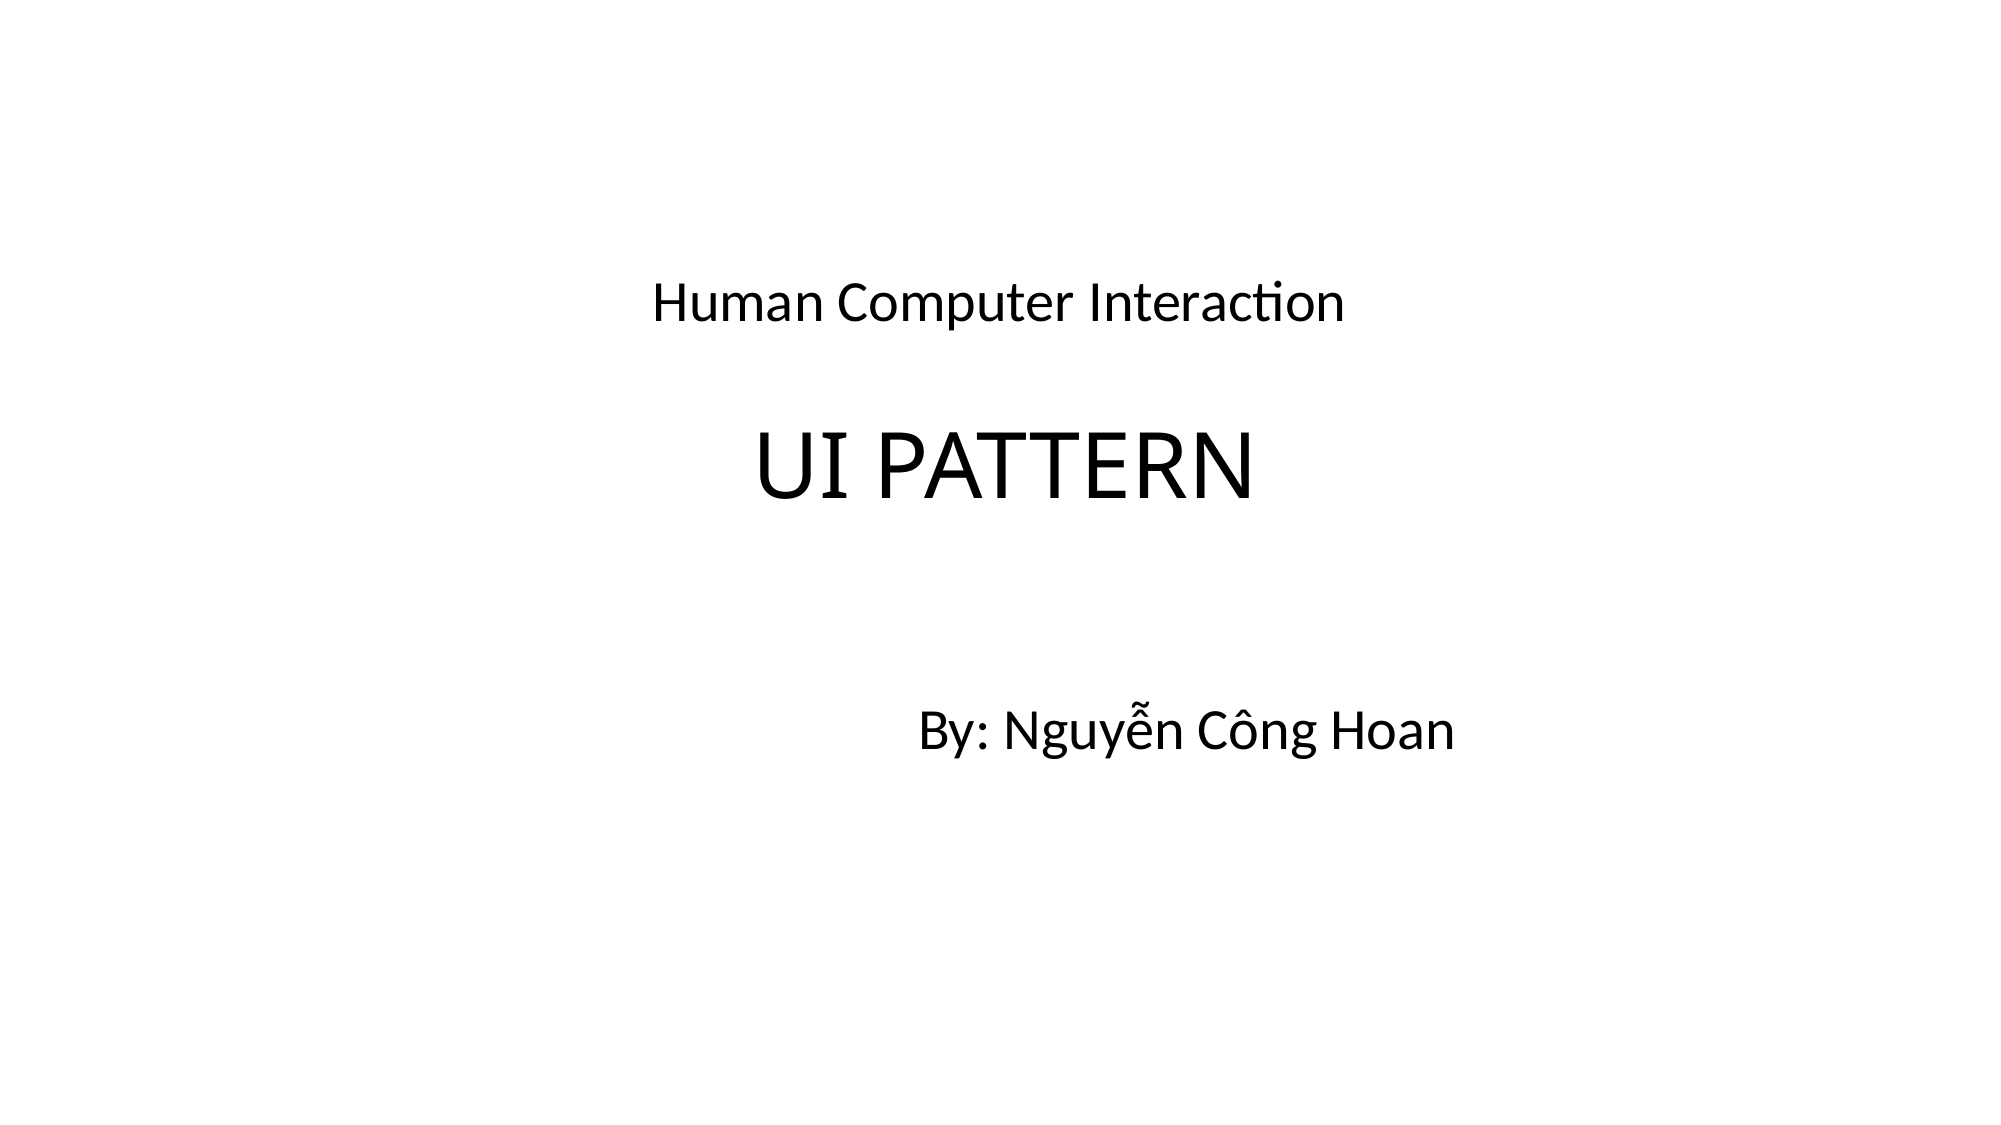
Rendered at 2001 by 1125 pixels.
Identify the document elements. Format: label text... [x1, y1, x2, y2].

list By: Nguyễn Công Hoan [624, 691, 1750, 777]
title UI PATTERN [330, 375, 1681, 563]
list Human Computer Interaction [324, 263, 1675, 349]
